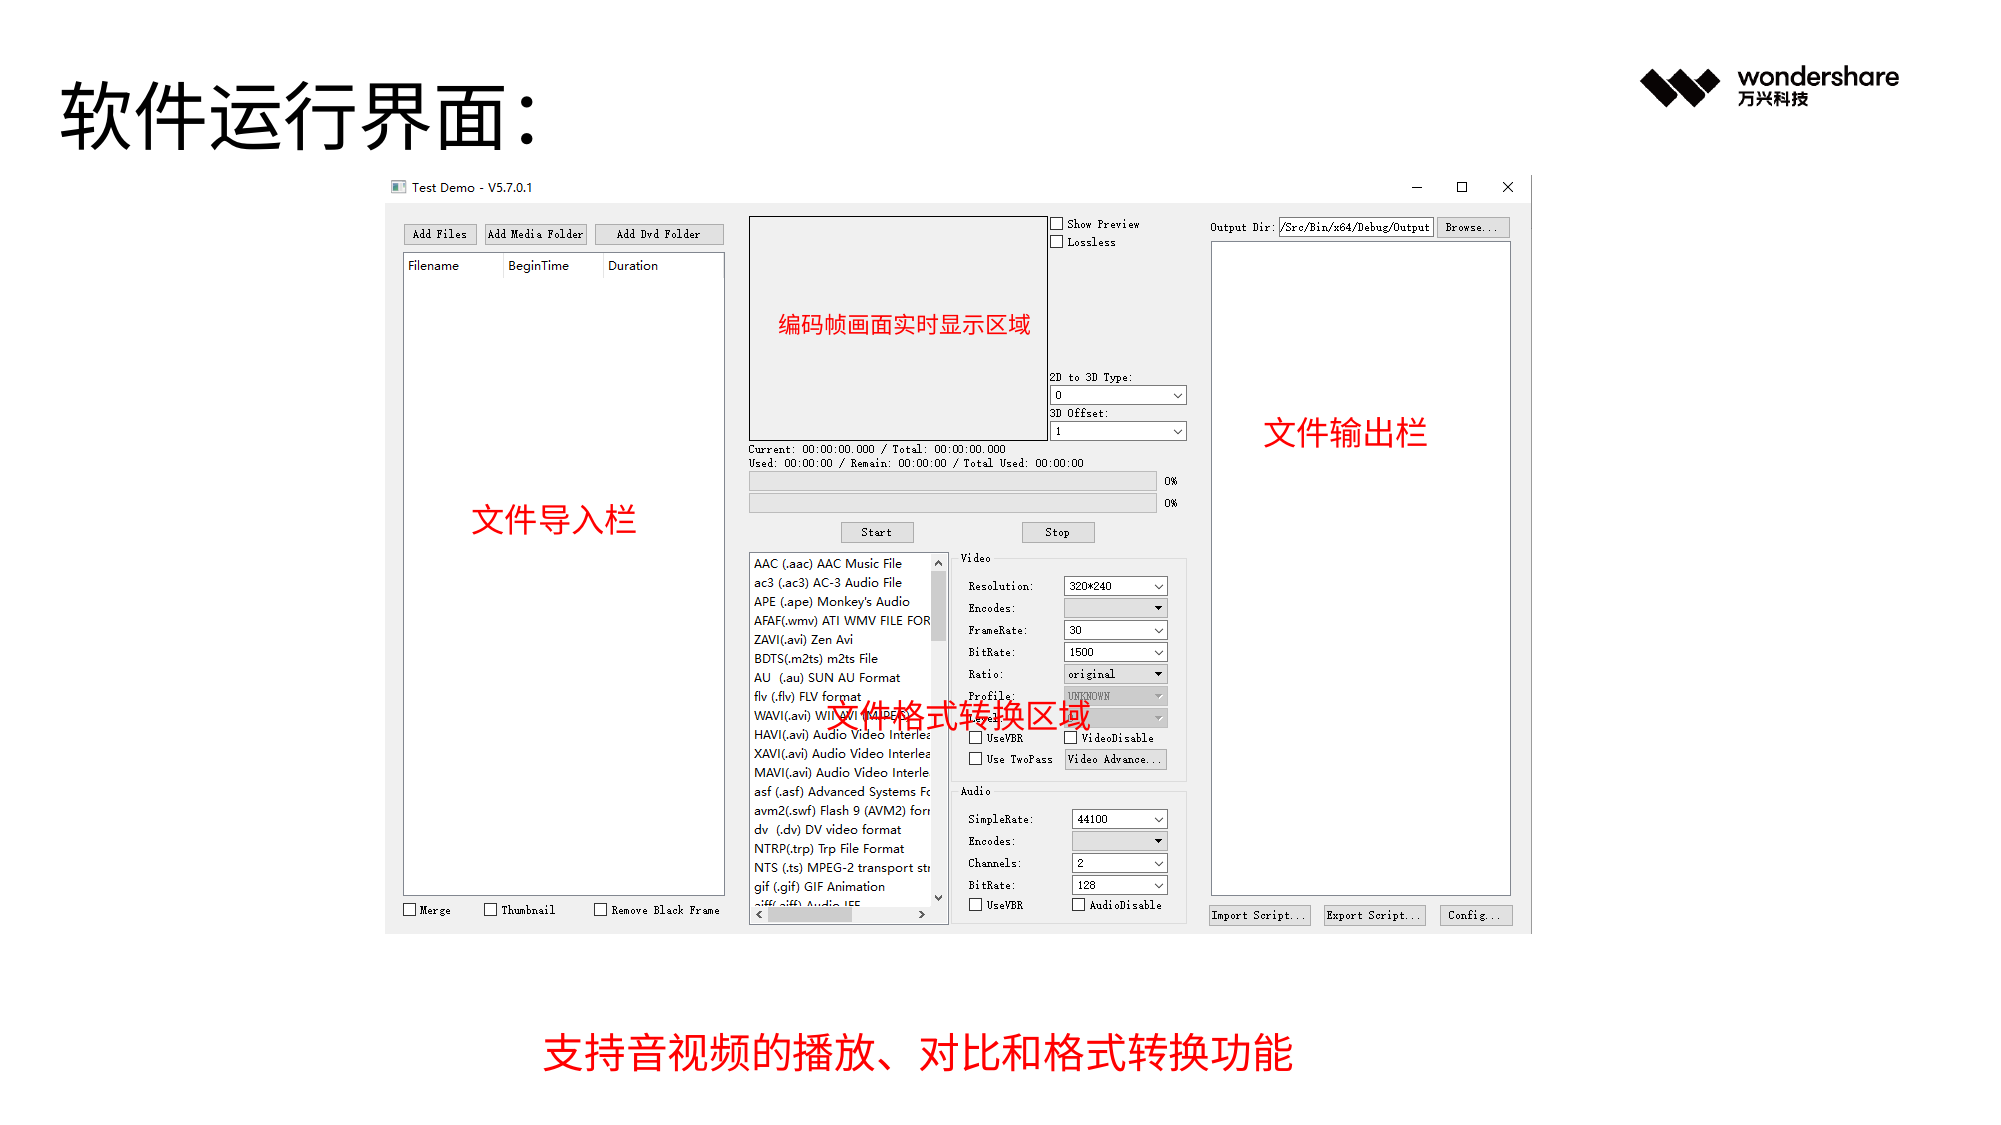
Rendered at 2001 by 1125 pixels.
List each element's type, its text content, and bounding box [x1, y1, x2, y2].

text_box 软件运行界面： [43, 54, 788, 175]
text_box 支持音视频的播放、对比和格式转换功能 [527, 1011, 1373, 1092]
picture [385, 175, 1532, 934]
picture [1620, 54, 1918, 118]
